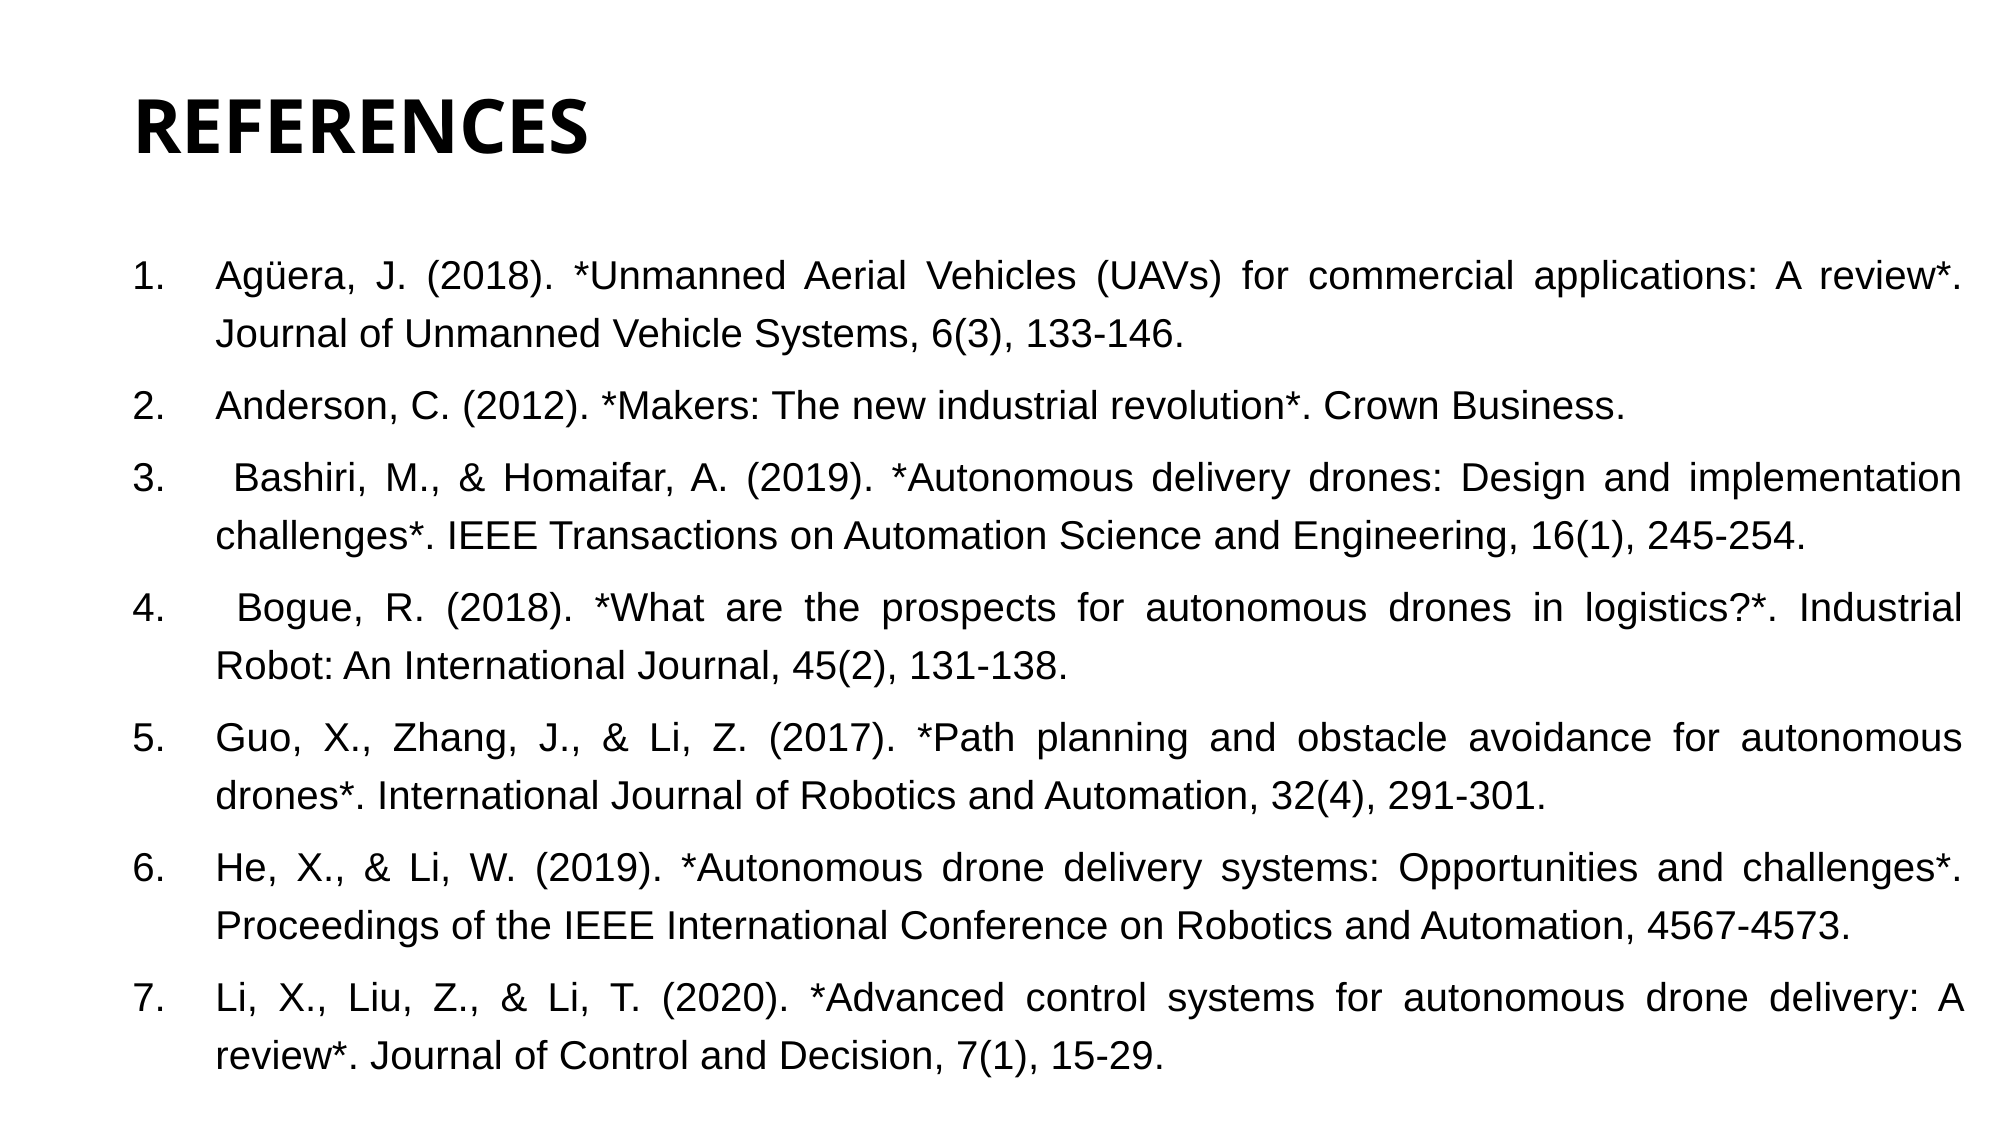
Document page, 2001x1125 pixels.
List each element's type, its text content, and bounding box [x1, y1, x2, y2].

list Agüera, J. (2018). *Unmanned Aerial Vehicles (UAVs) for commercial applications: A review*. Journal of Unmanned Vehicle Systems, 6(3), 133-146. Anderson, C. (2012). *Makers: The new industrial revolution*. Crown Business. Bashiri, M., & Homaifar, A. (2019). *Autonomous delivery drones: Design and implementation challenges*. IEEE Transactions on Automation Science and Engineering, 16(1), 245-254. Bogue, R. (2018). *What are the prospects for autonomous drones in logistics?*. Industrial Robot: An International Journal, 45(2), 131-138. Guo, X., Zhang, J., & Li, Z. (2017). *Path planning and obstacle avoidance for autonomous drones*. International Journal of Robotics and Automation, 32(4), 291-301. He, X., & Li, W. (2019). *Autonomous drone delivery systems: Opportunities and challenges*. Proceedings of the IEEE International Conference on Robotics and Automation, 4567-4573. Li, X., Liu, Z., & Li, T. (2020). *Advanced control systems for autonomous drone delivery: A review*. Journal of Control and Decision, 7(1), 15-29. [117, 231, 1980, 1099]
title REFERENCES [117, 59, 1843, 199]
